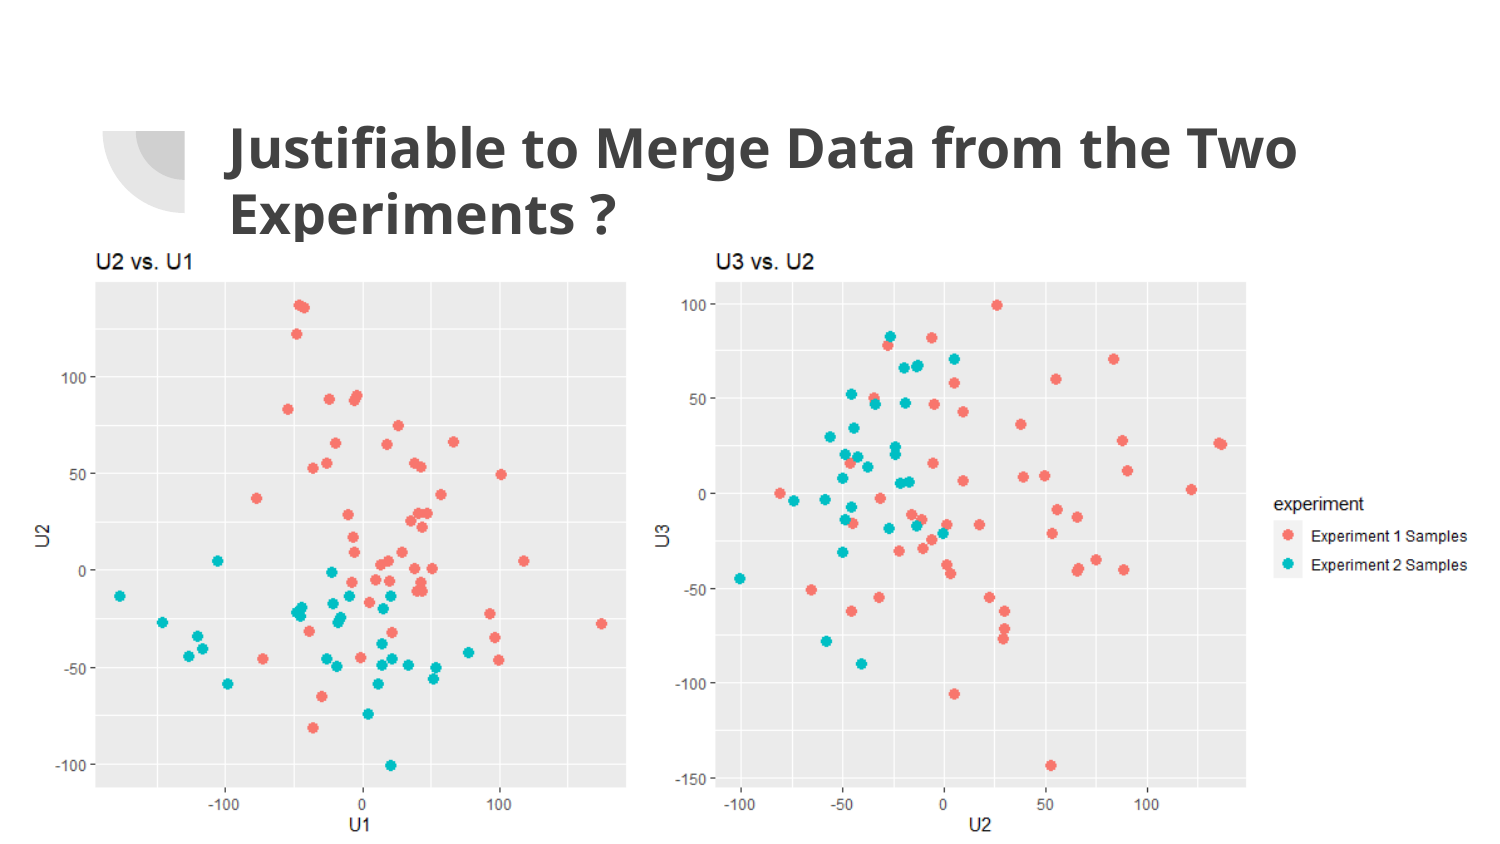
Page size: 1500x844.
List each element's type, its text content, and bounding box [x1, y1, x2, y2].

picture [24, 241, 1487, 844]
title Justifiable to Merge Data from the Two Experiments ? [213, 98, 1368, 240]
